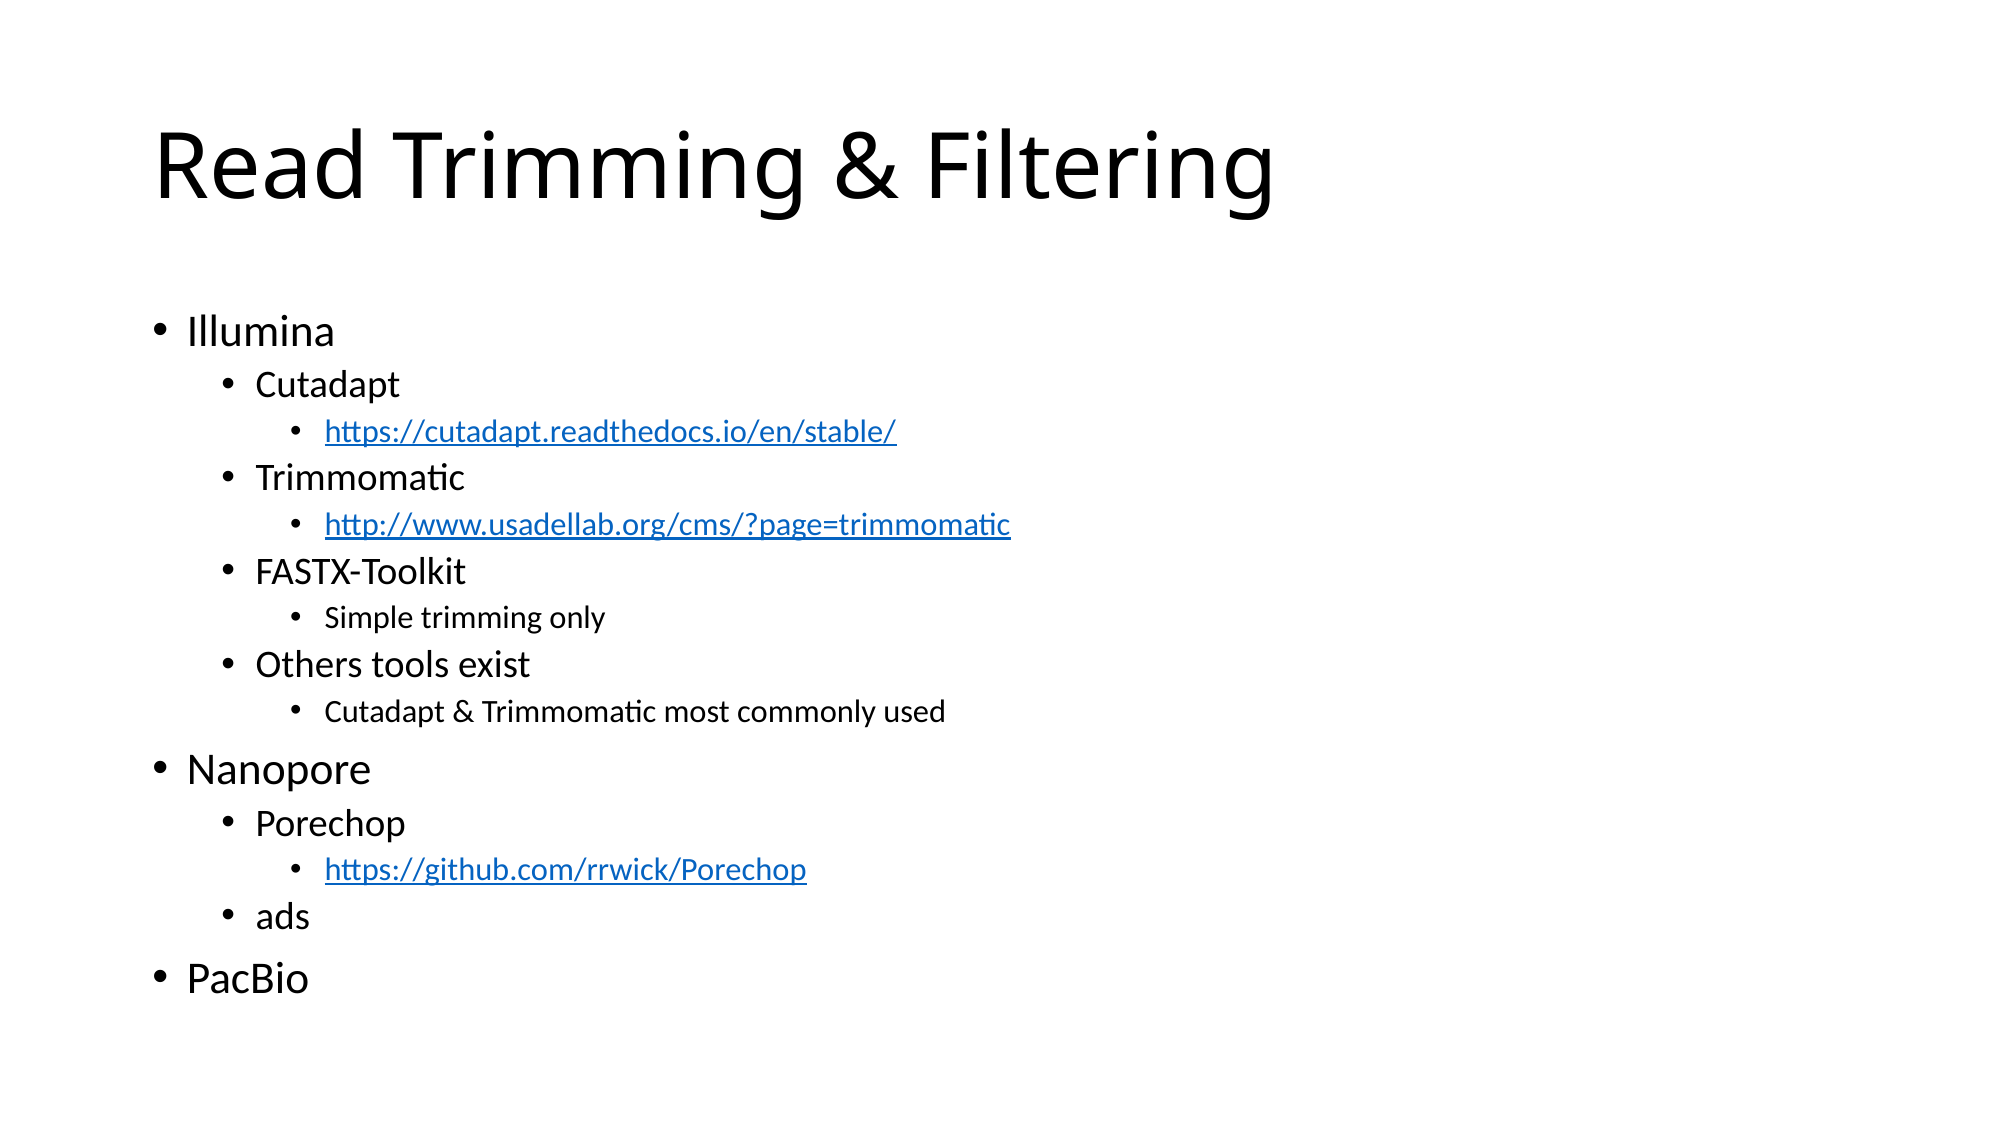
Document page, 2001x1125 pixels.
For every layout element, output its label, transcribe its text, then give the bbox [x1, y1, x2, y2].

list Illumina Cutadapt https://cutadapt.readthedocs.io/en/stable/ Trimmomatic http://www.usadellab.org/cms/?page=trimmomatic FASTX-Toolkit Simple trimming only Others tools exist Cutadapt & Trimmomatic most commonly used Nanopore Porechop https://github.com/rrwick/Porechop ads PacBio [137, 299, 1863, 1014]
title Read Trimming & Filtering [137, 59, 1863, 278]
